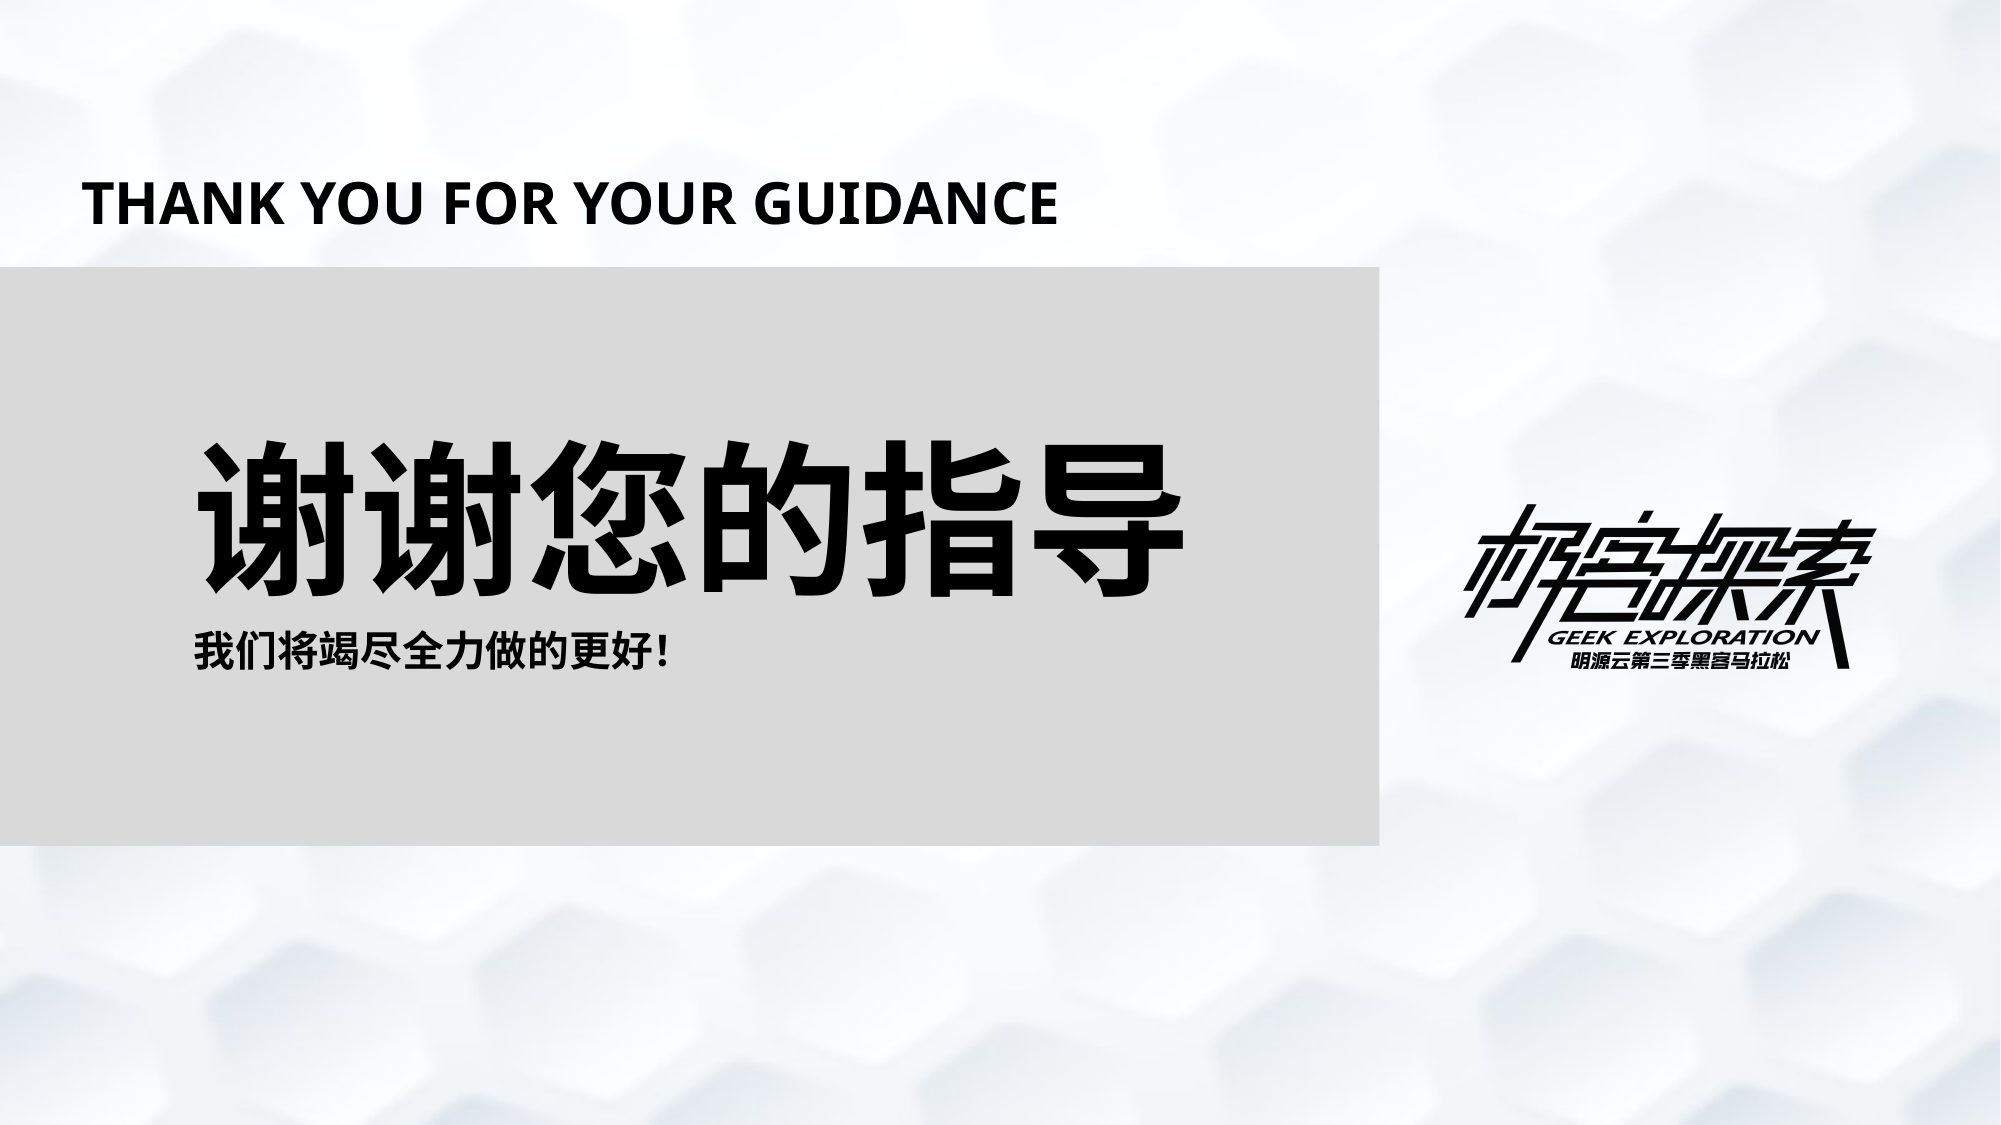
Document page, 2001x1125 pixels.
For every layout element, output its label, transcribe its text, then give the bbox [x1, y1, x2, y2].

text_box 我们将竭尽全力做的更好！ [67, 584, 821, 716]
text_box [0, 265, 1382, 848]
text_box THANK YOU FOR YOUR GUIDANCE [61, 156, 1081, 247]
text_box 谢谢您的指导 [177, 243, 1240, 624]
picture [0, 0, 2001, 1125]
